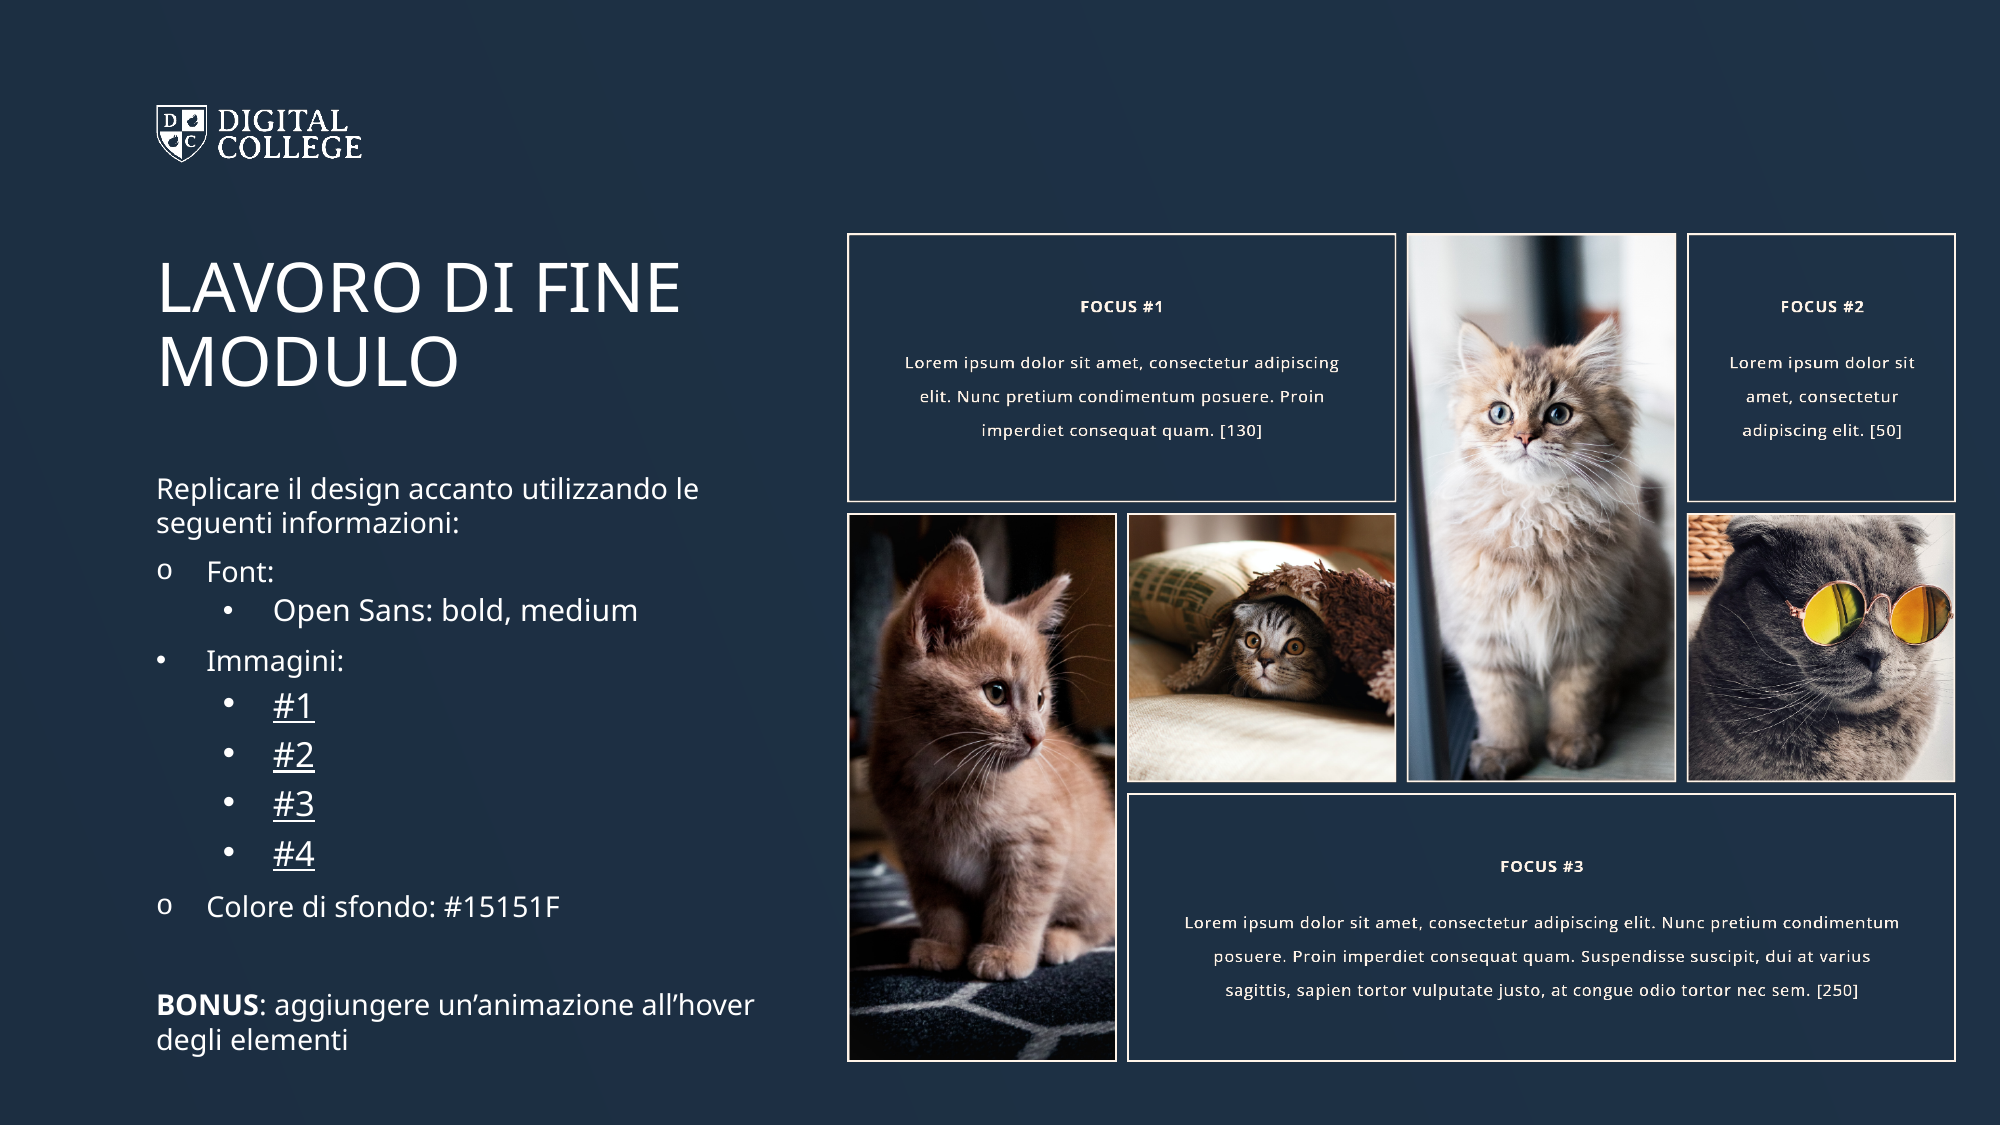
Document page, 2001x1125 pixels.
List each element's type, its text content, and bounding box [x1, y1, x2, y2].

list Replicare il design accanto utilizzando le seguenti informazioni: Font: Open Sans: bold, medium Immagini: #1 #2 #3 #4 Colore di sfondo: #15151F BONUS: aggiungere un’animazione all’hover degli elementi [141, 463, 829, 1067]
picture [150, 97, 368, 170]
picture [847, 233, 1956, 1062]
title LAVORO DI FINE MODULO [141, 245, 847, 464]
